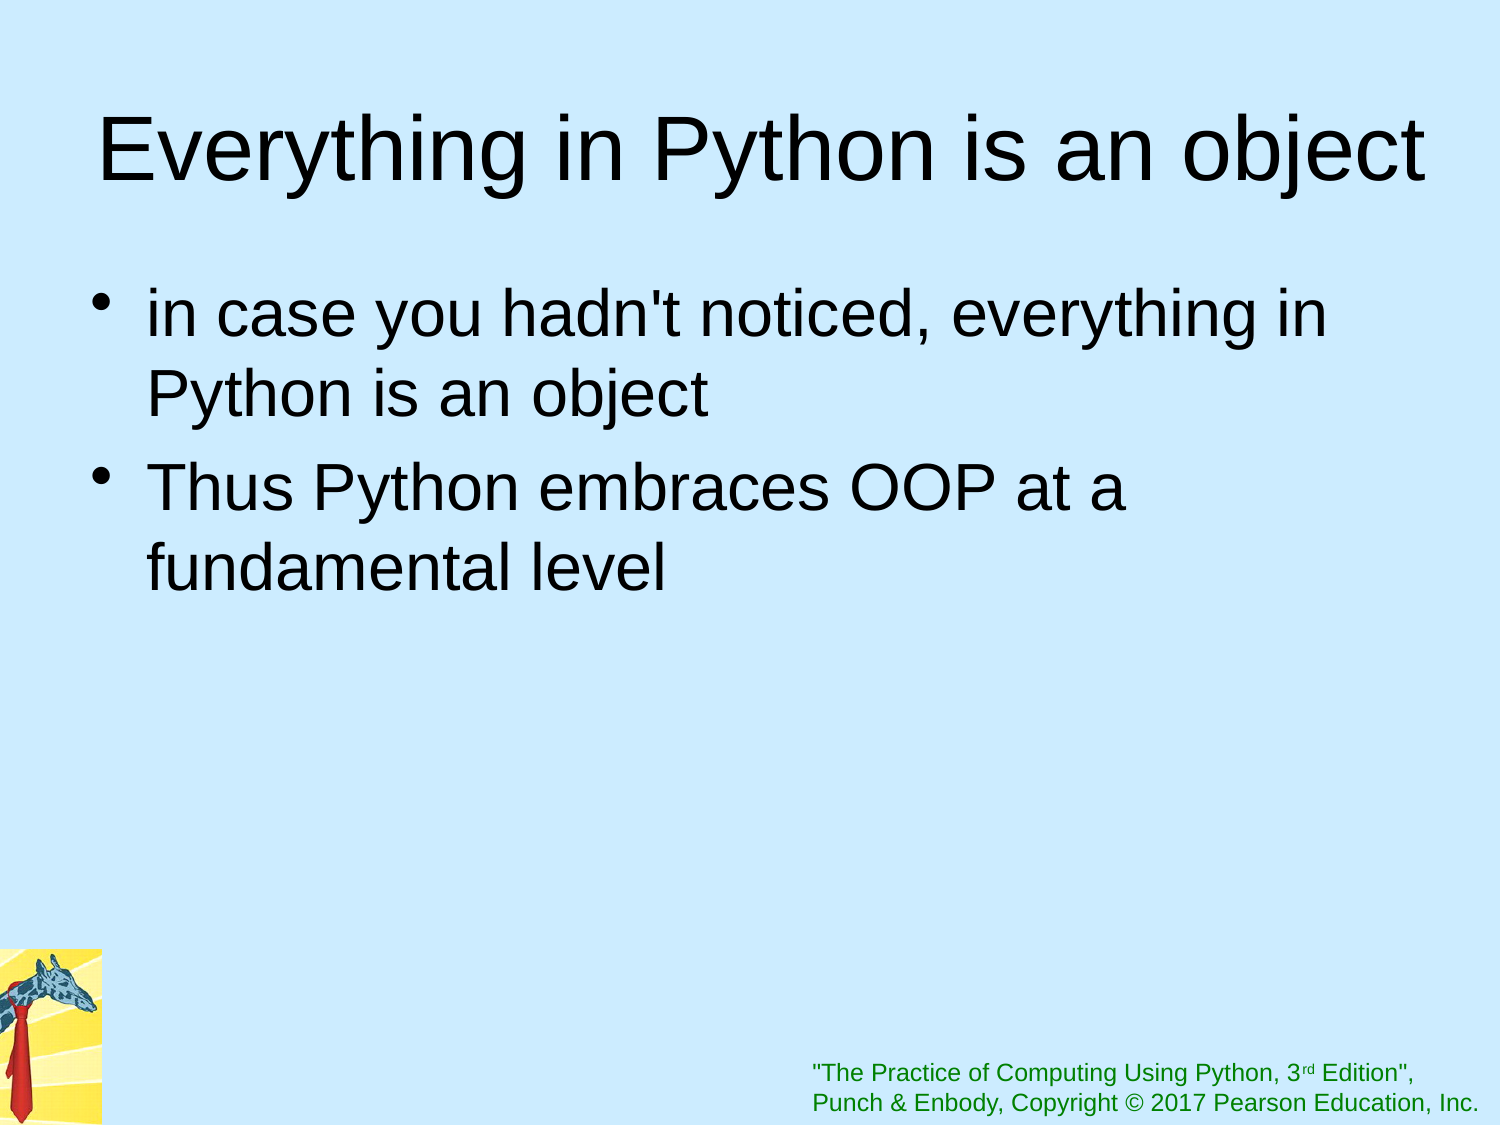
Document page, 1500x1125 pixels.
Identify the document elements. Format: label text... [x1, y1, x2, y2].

picture [0, 949, 102, 1125]
title Everything in Python is an object [50, 75, 1475, 213]
list in case you hadn't noticed, everything in Python is an object Thus Python embraces OOP at a fundamental level [75, 262, 1425, 1005]
